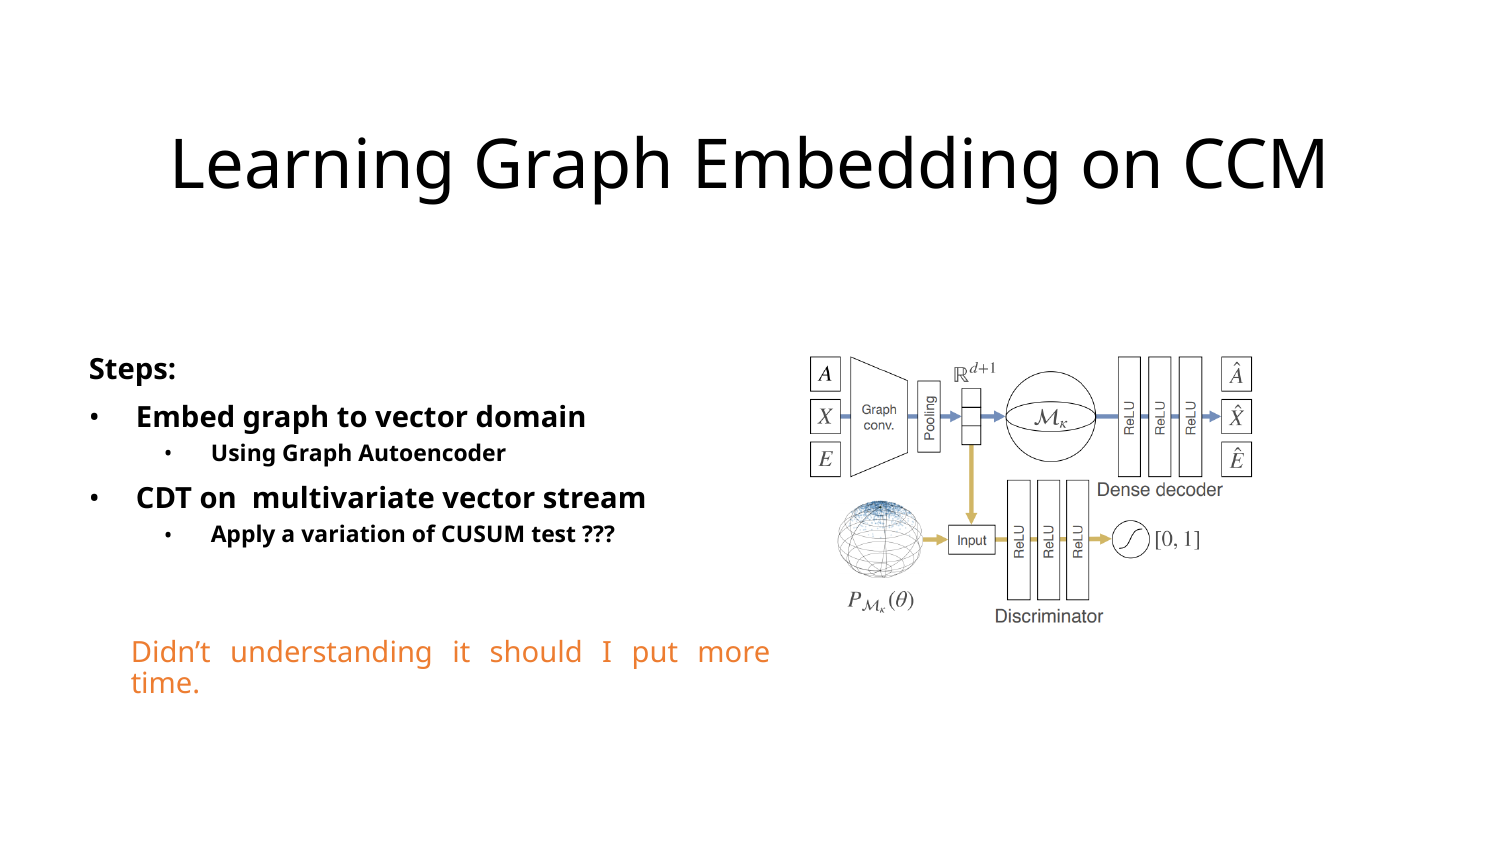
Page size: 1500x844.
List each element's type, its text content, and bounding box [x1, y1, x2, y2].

list Steps: Embed graph to vector domain Using Graph Autoencoder CDT on multivariate vector stream Apply a variation of CUSUM test ??? [76, 348, 792, 592]
text_box Didn’t understanding it should I put more time. [118, 631, 783, 797]
picture [797, 316, 1286, 632]
text_box Learning Graph Embedding on CCM [97, 83, 1403, 249]
